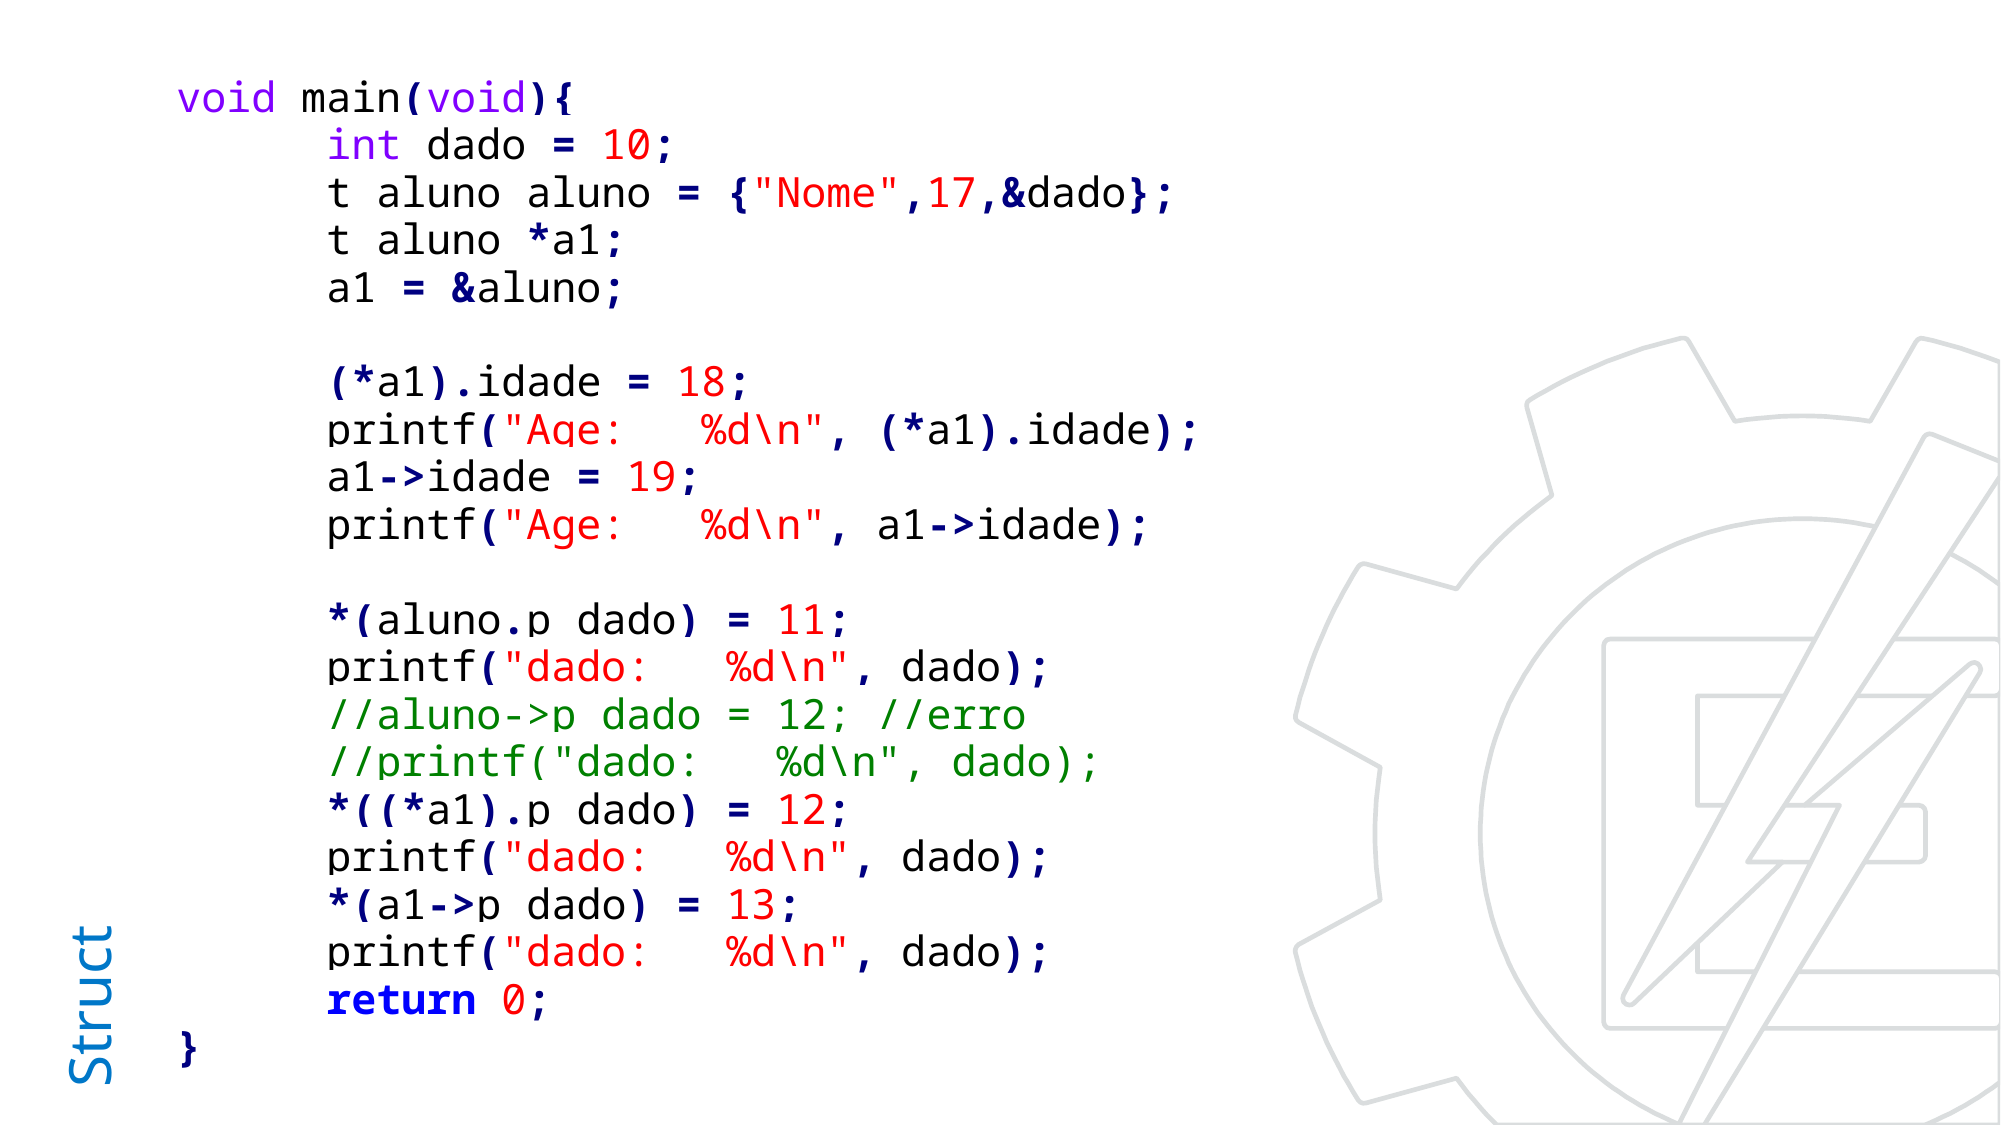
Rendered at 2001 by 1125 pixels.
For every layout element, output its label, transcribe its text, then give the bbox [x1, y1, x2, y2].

list void main(void){ int dado = 10; t_aluno aluno = {"Nome",17,&dado}; t_aluno *a1; a1 = &aluno; (*a1).idade = 18; printf("Age: %d\n", (*a1).idade); a1->idade = 19; printf("Age: %d\n", a1->idade); *(aluno.p_dado) = 11; printf("dado: %d\n", dado); //aluno->p_dado = 12; //erro //printf("dado: %d\n", dado); *((*a1).p_dado) = 12; printf("dado: %d\n", dado); *(a1->p_dado) = 13; printf("dado: %d\n", dado); return 0; } [161, 42, 1863, 1103]
title Struct [36, 42, 150, 1103]
